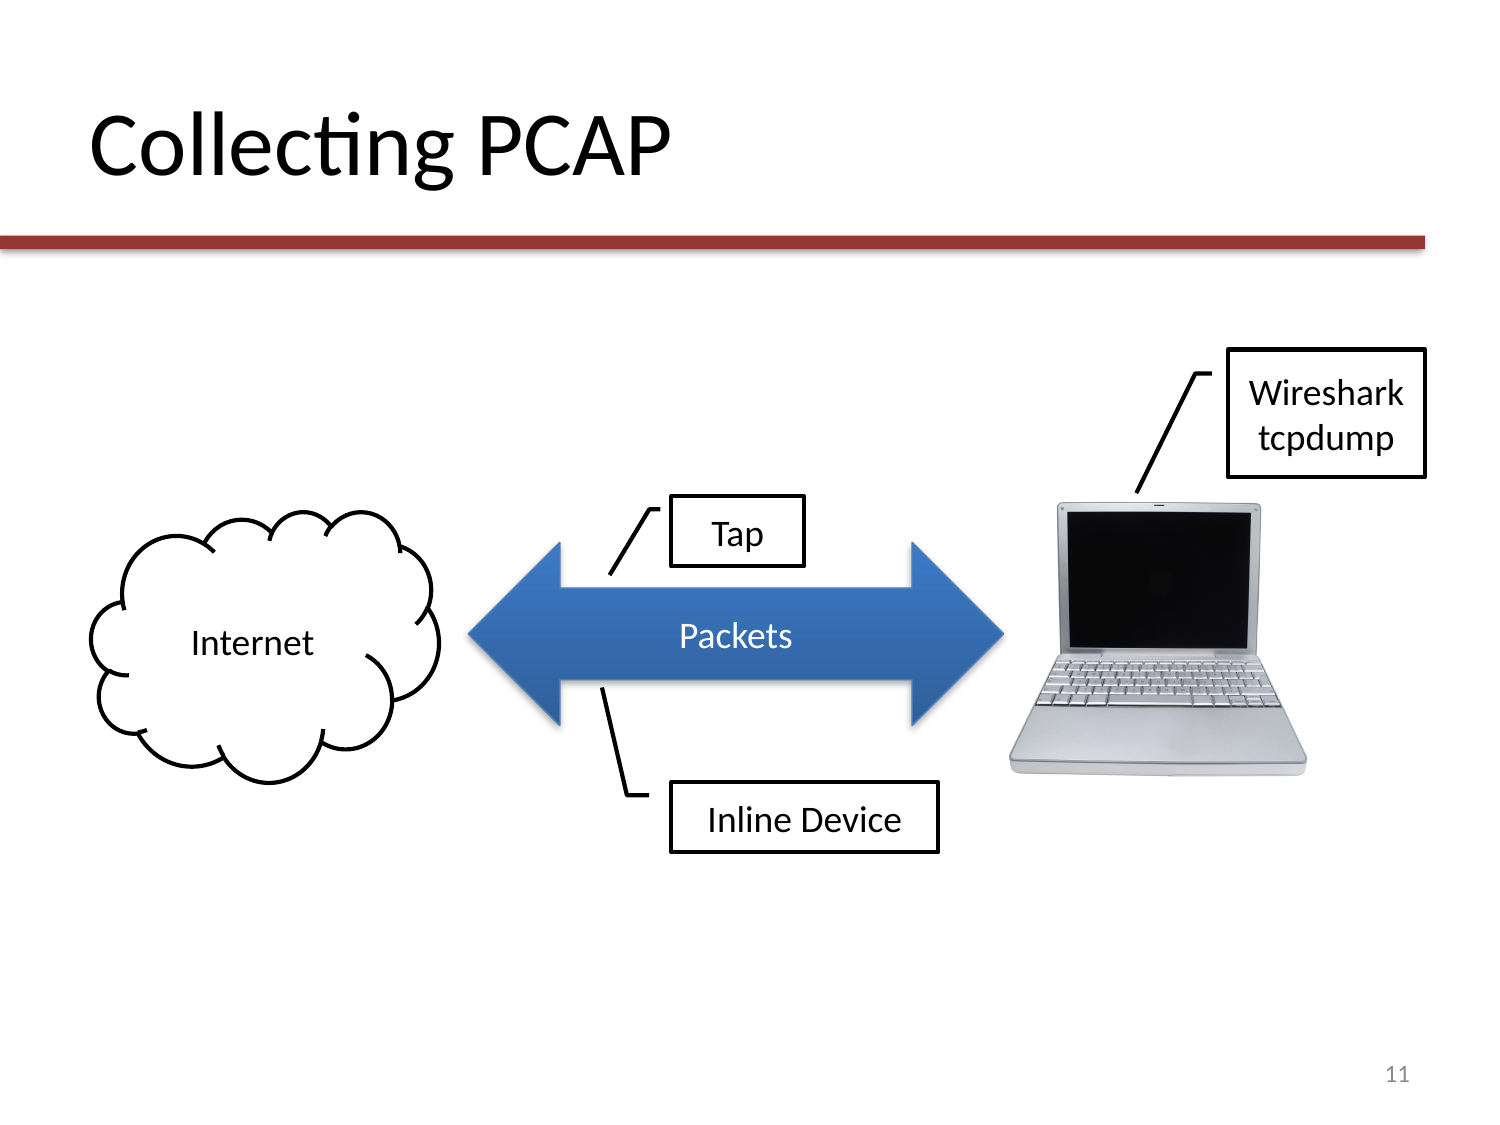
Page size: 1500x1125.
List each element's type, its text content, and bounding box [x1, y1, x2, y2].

text_box Wireshark tcpdump [1134, 371, 1212, 494]
text_box Inline Device [669, 780, 940, 854]
text_box Internet [88, 510, 442, 786]
picture [1003, 495, 1313, 783]
text_box Packets [467, 541, 998, 727]
text_box Tap [607, 507, 661, 577]
text_box Collecting PCAP [75, 45, 1425, 233]
text_box Tap [669, 494, 806, 568]
text_box <number> [1074, 1042, 1425, 1103]
text_box Wireshark tcpdump [1226, 347, 1427, 479]
text_box Inline Device [599, 686, 650, 798]
